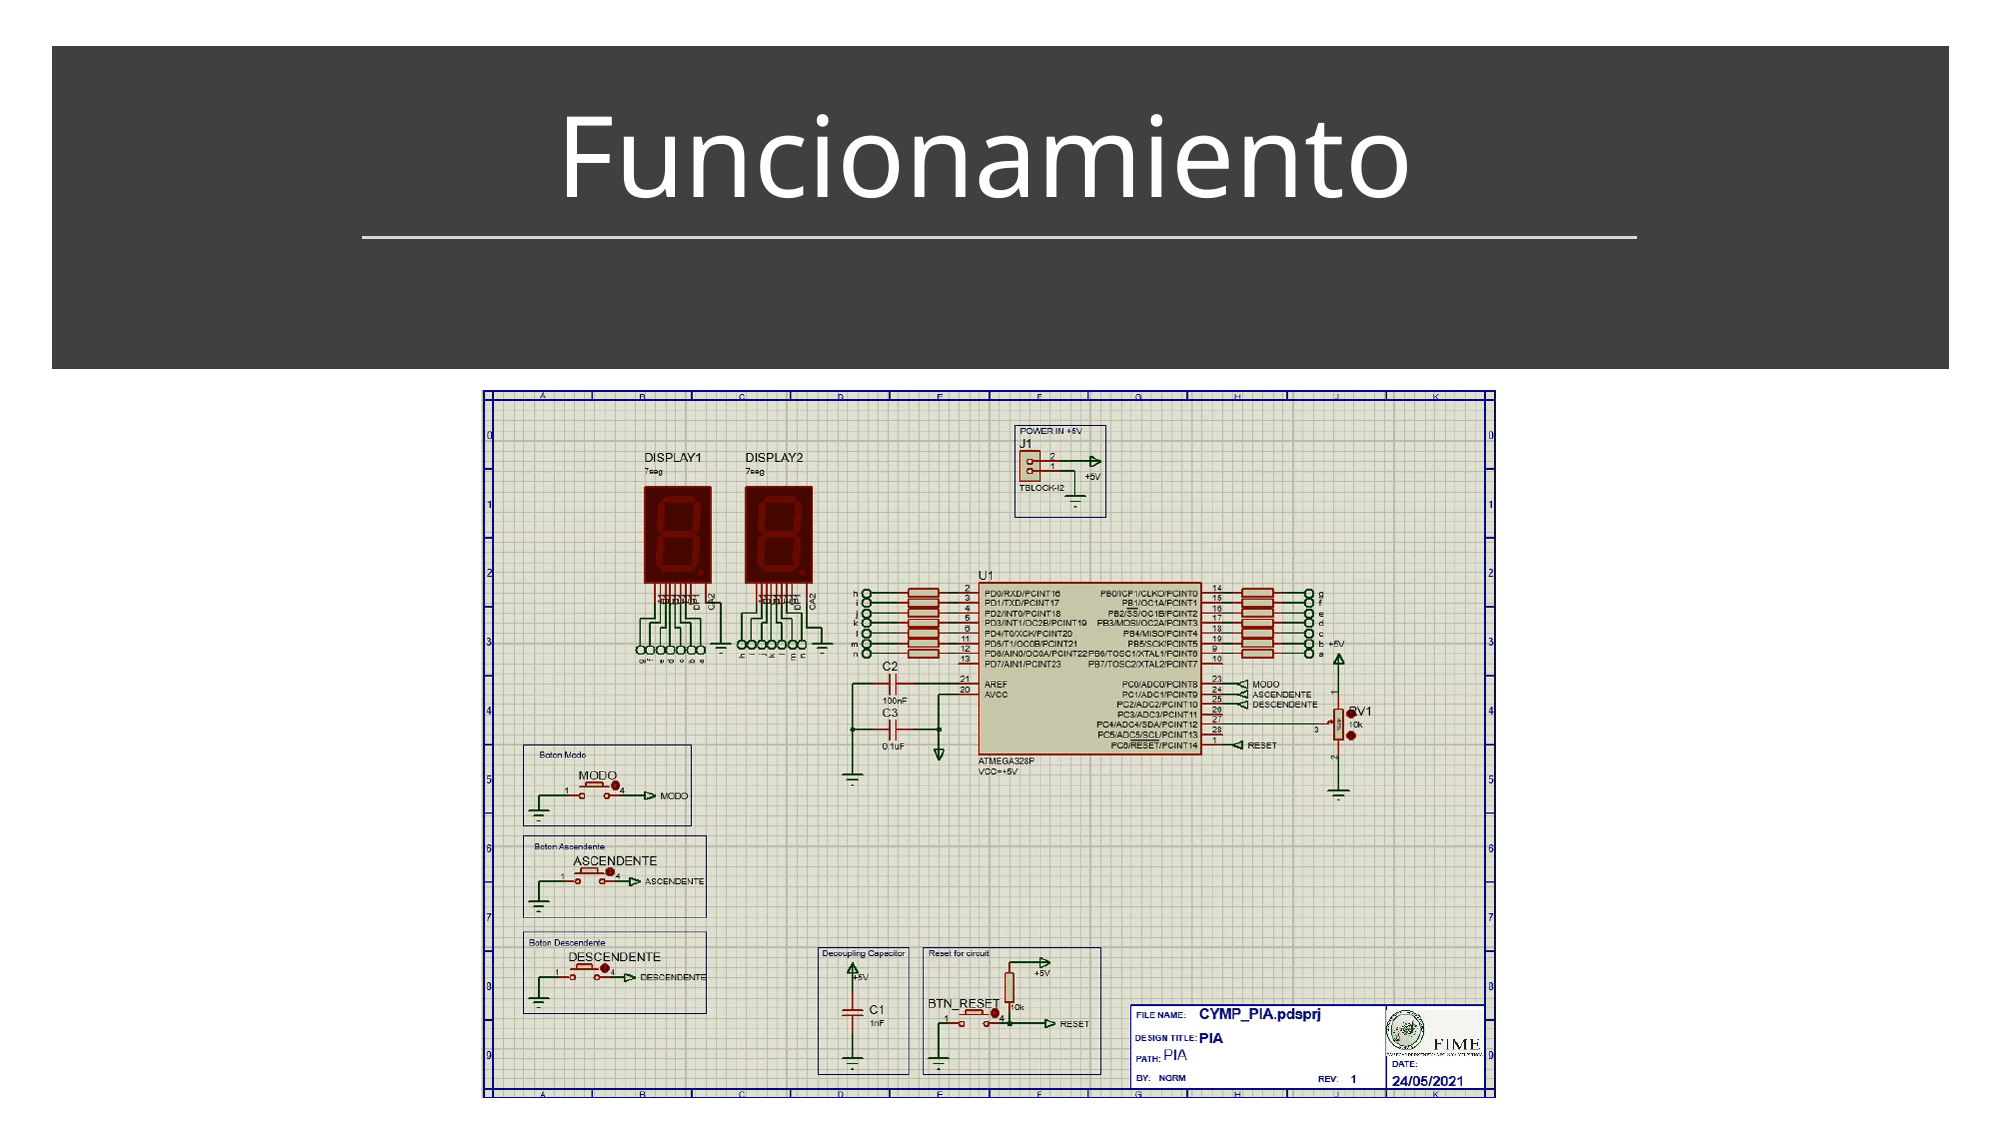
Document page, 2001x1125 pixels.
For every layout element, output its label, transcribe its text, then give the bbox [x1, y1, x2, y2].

title Funcionamiento [86, 76, 1914, 230]
text_box [61, 55, 1939, 360]
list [480, 389, 1497, 1099]
